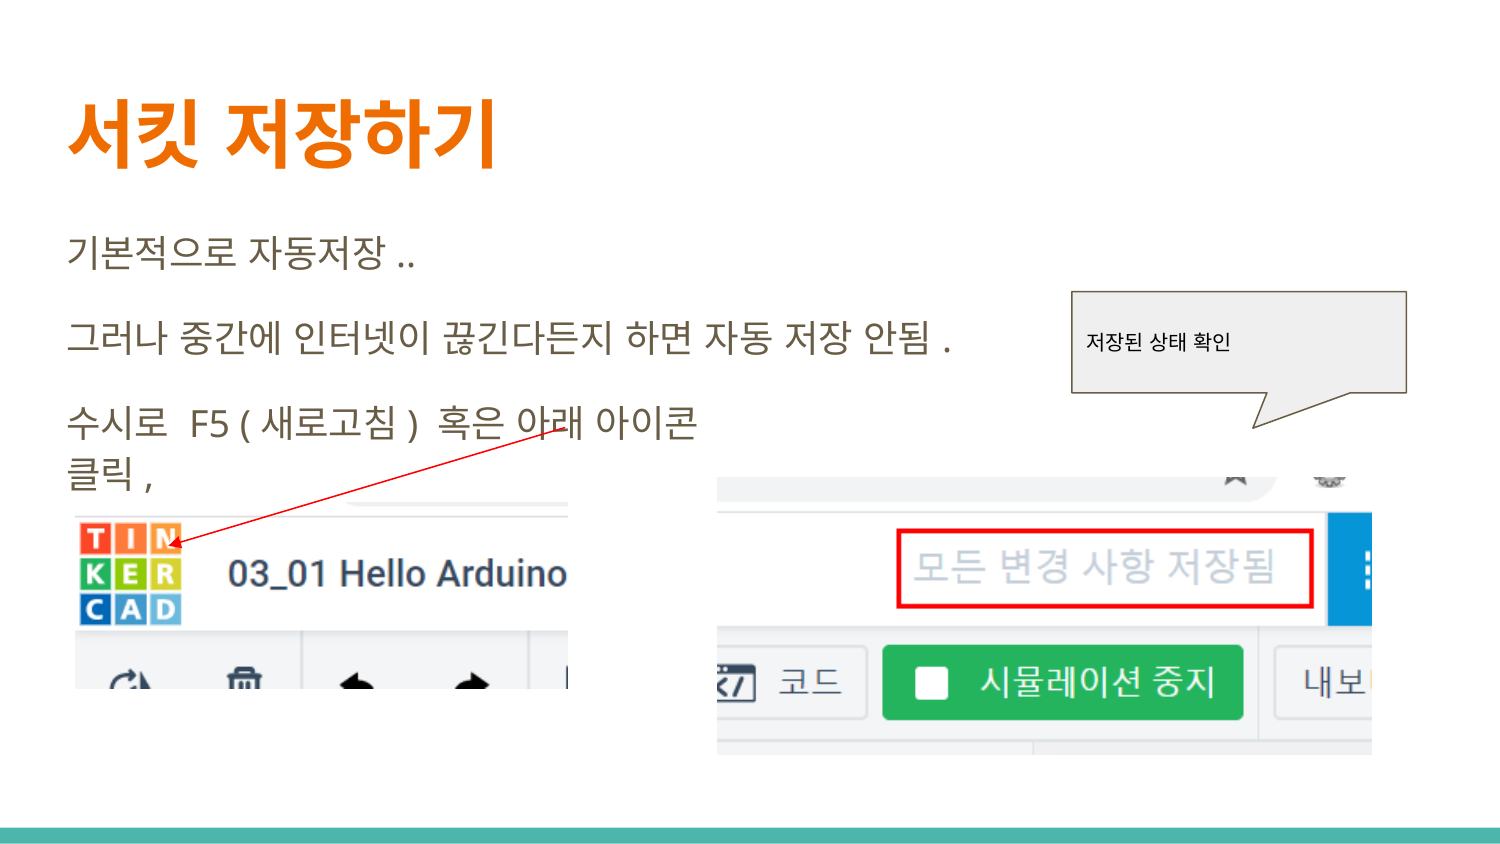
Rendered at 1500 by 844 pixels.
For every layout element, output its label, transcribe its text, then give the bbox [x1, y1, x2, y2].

picture [74, 502, 568, 689]
picture [1366, 579, 1370, 589]
title 서킷 저장하기 [51, 72, 1449, 189]
picture [1366, 565, 1370, 575]
picture [716, 477, 1372, 755]
text_box 저장된 상태 확인 [1071, 291, 1407, 429]
picture [1366, 551, 1370, 561]
list 기본적으로 자동저장.. 그러나 중간에 인터넷이 끊긴다든지 하면 자동 저장 안됨. 수시로 F5 (새로고침) 혹은 아래 아이콘 클릭, [51, 207, 1449, 478]
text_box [168, 427, 566, 546]
